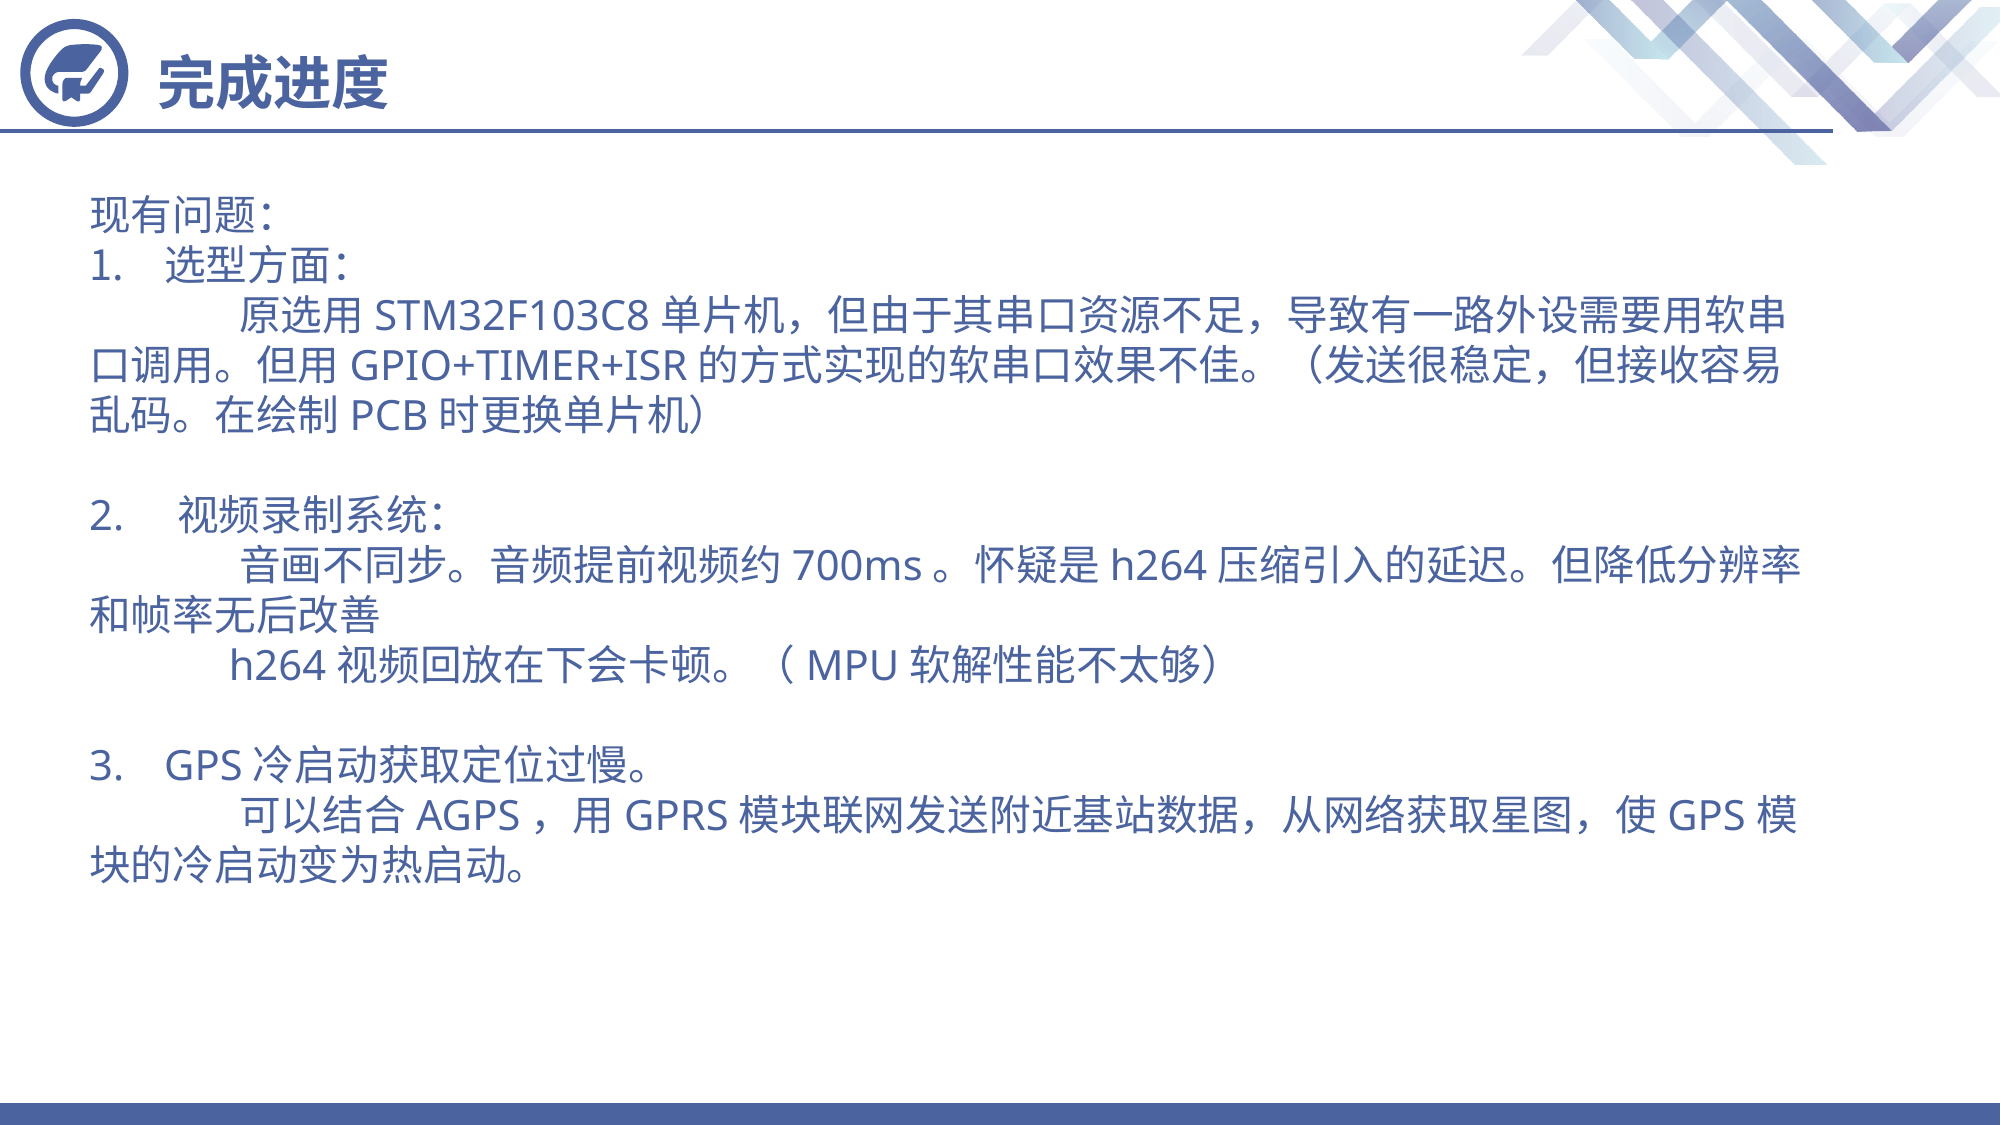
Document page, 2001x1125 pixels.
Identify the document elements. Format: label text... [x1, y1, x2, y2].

text_box [0, 1102, 2000, 1125]
text_box 现有问题： 选型方面： 原选用STM32F103C8单片机，但由于其串口资源不足，导致有一路外设需要用软串口调用。但用GPIO+TIMER+ISR的方式实现的软串口效果不佳。（发送很稳定，但接收容易乱码。在绘制PCB时更换单片机） 2. 视频录制系统： 音画不同步。音频提前视频约700ms。怀疑是h264压缩引入的延迟。但降低分辨率和帧率无后改善 h264视频回放在下会卡顿。（MPU软解性能不太够） GPS冷启动获取定位过慢。 可以结合AGPS，用GPRS模块联网发送附近基站数据，从网络获取星图，使GPS模块的冷启动变为热启动。 [74, 181, 1834, 897]
picture [1412, 0, 2000, 166]
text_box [21, 20, 127, 126]
text_box 完成进度 [142, 4, 888, 124]
